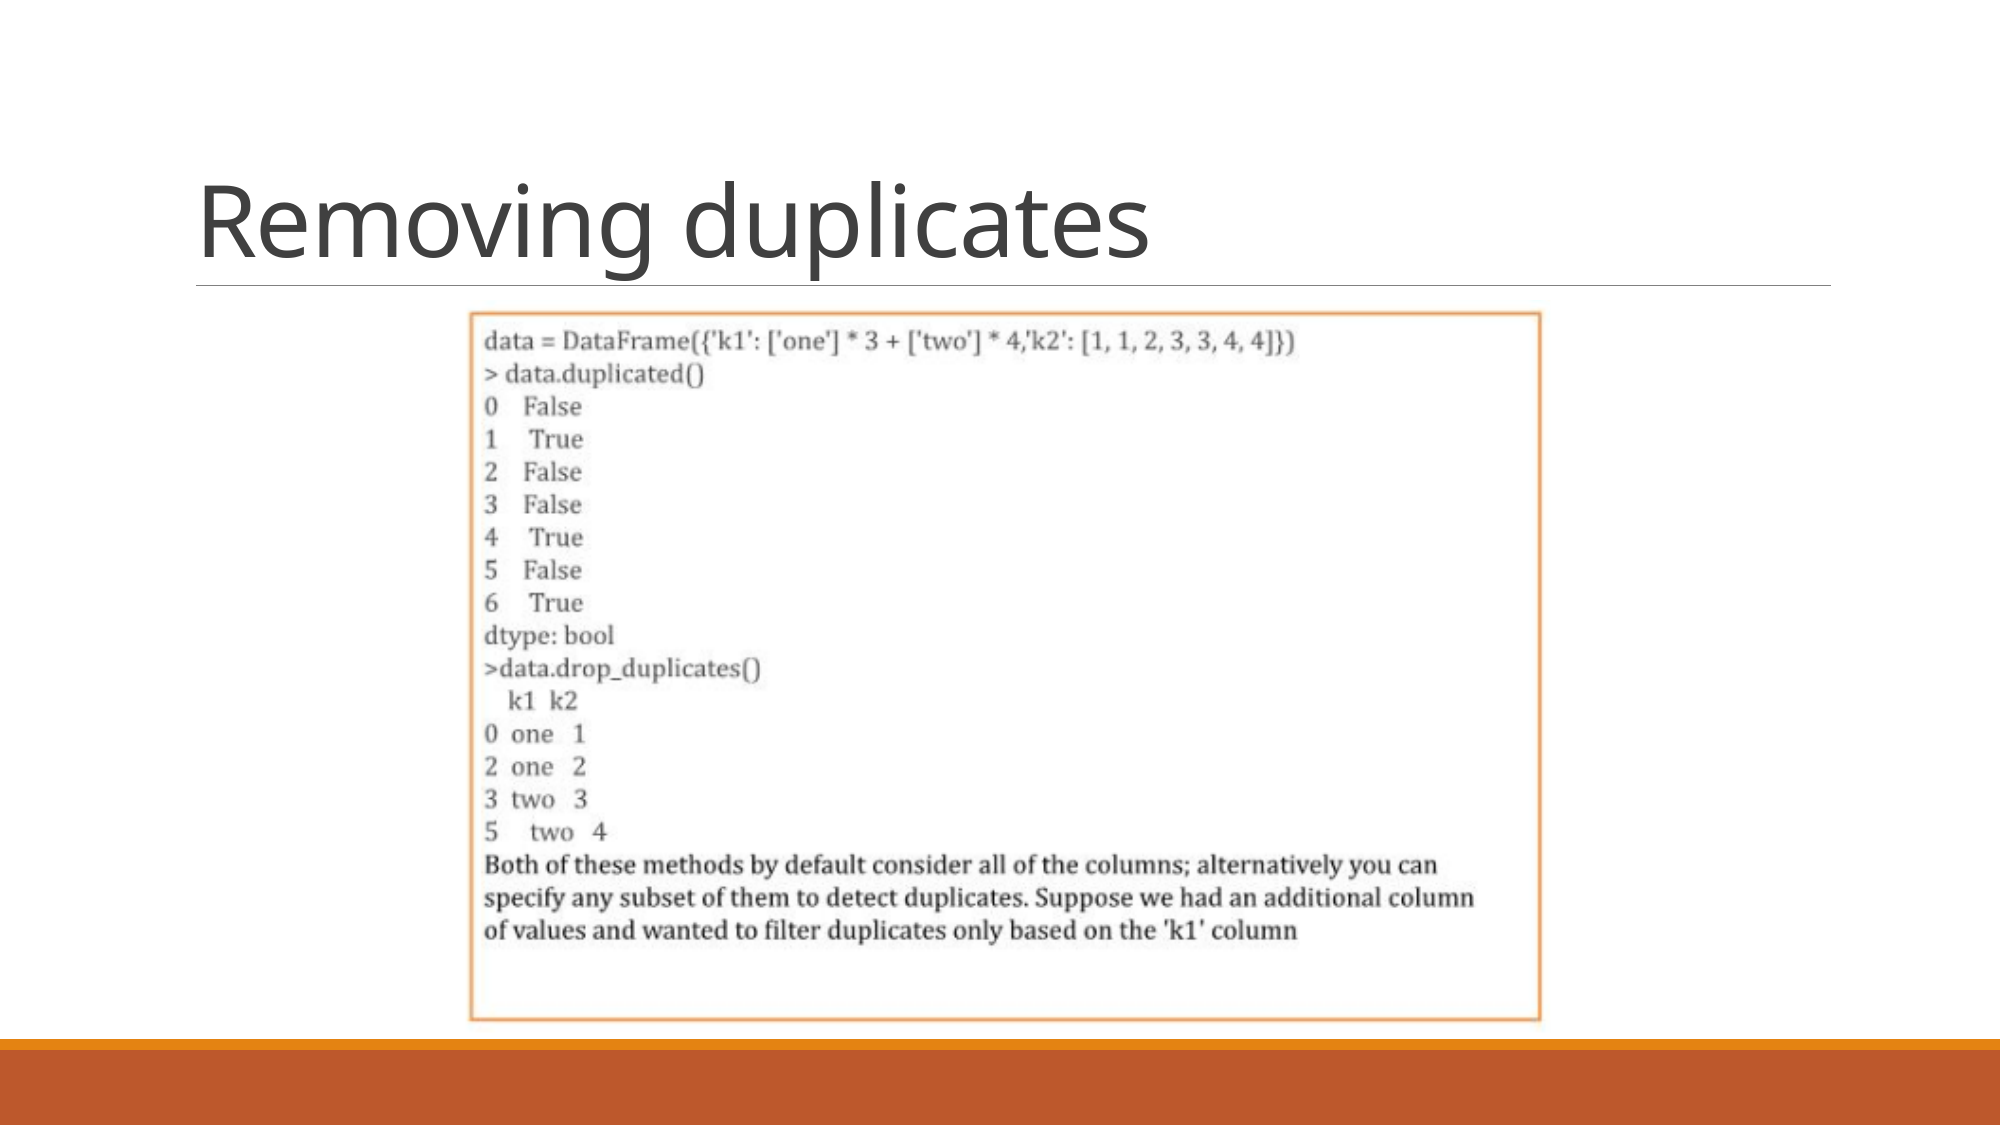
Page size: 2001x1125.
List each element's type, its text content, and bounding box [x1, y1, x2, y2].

picture [459, 299, 1551, 1033]
title Removing duplicates [180, 47, 1830, 285]
